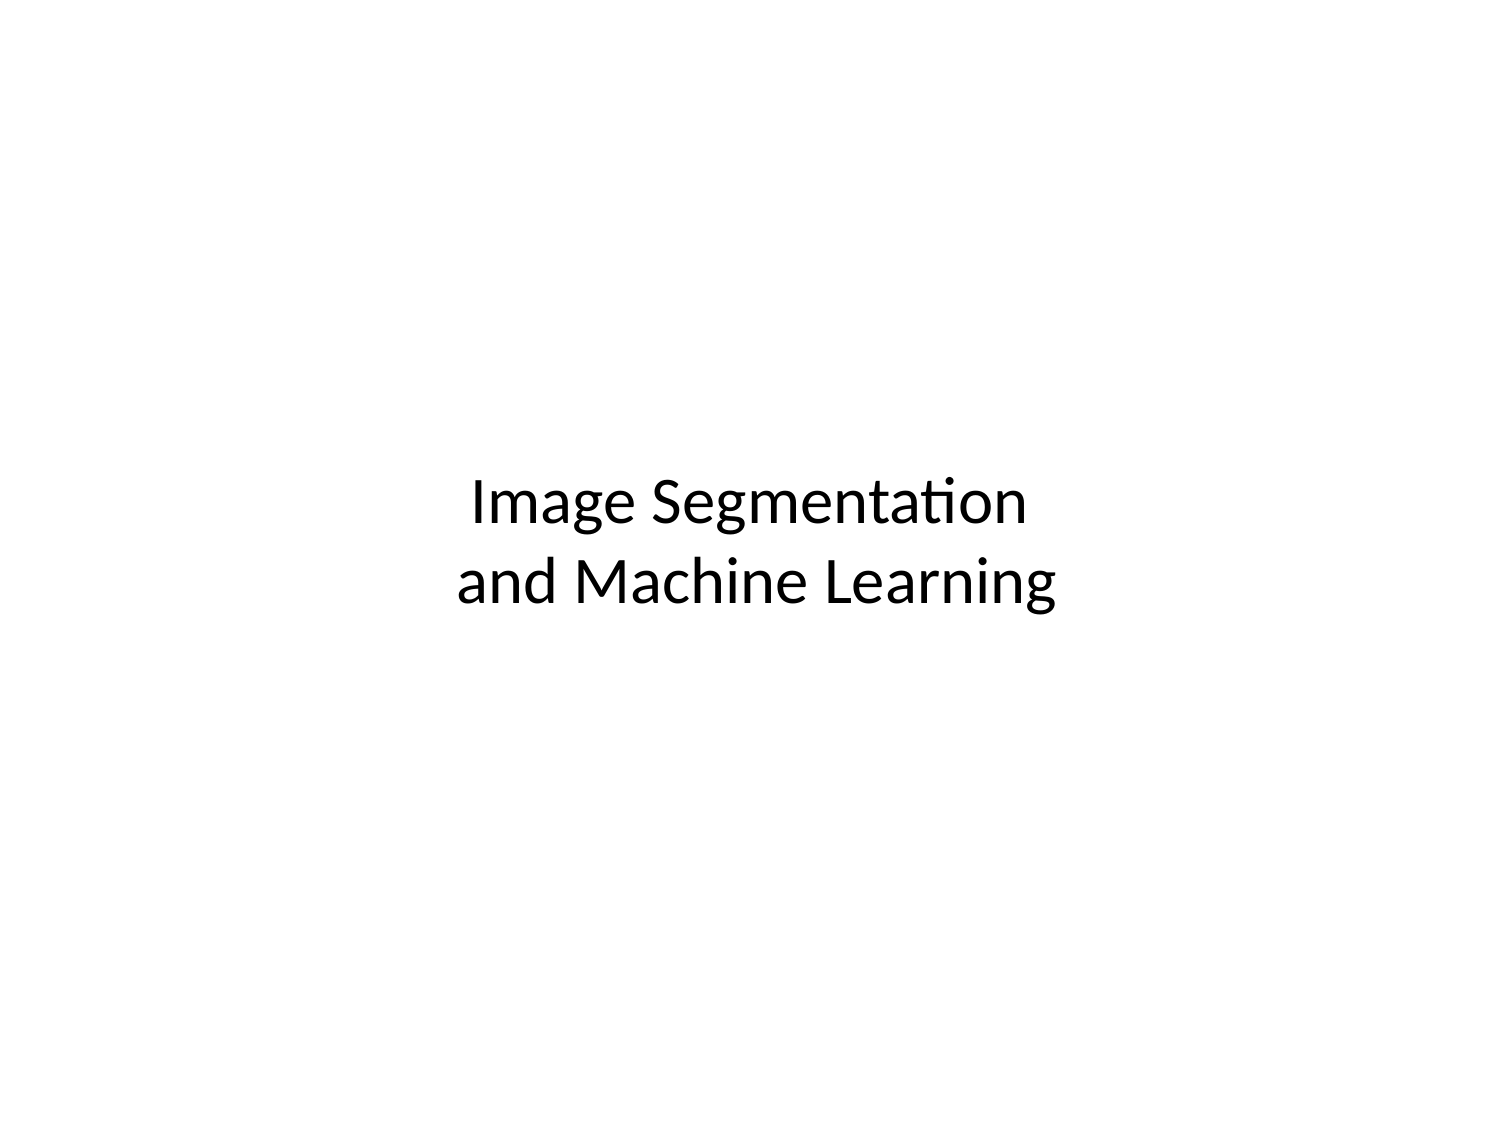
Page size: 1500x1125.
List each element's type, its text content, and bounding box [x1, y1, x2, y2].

text_box Image Segmentation and Machine Learning [82, 473, 1432, 601]
